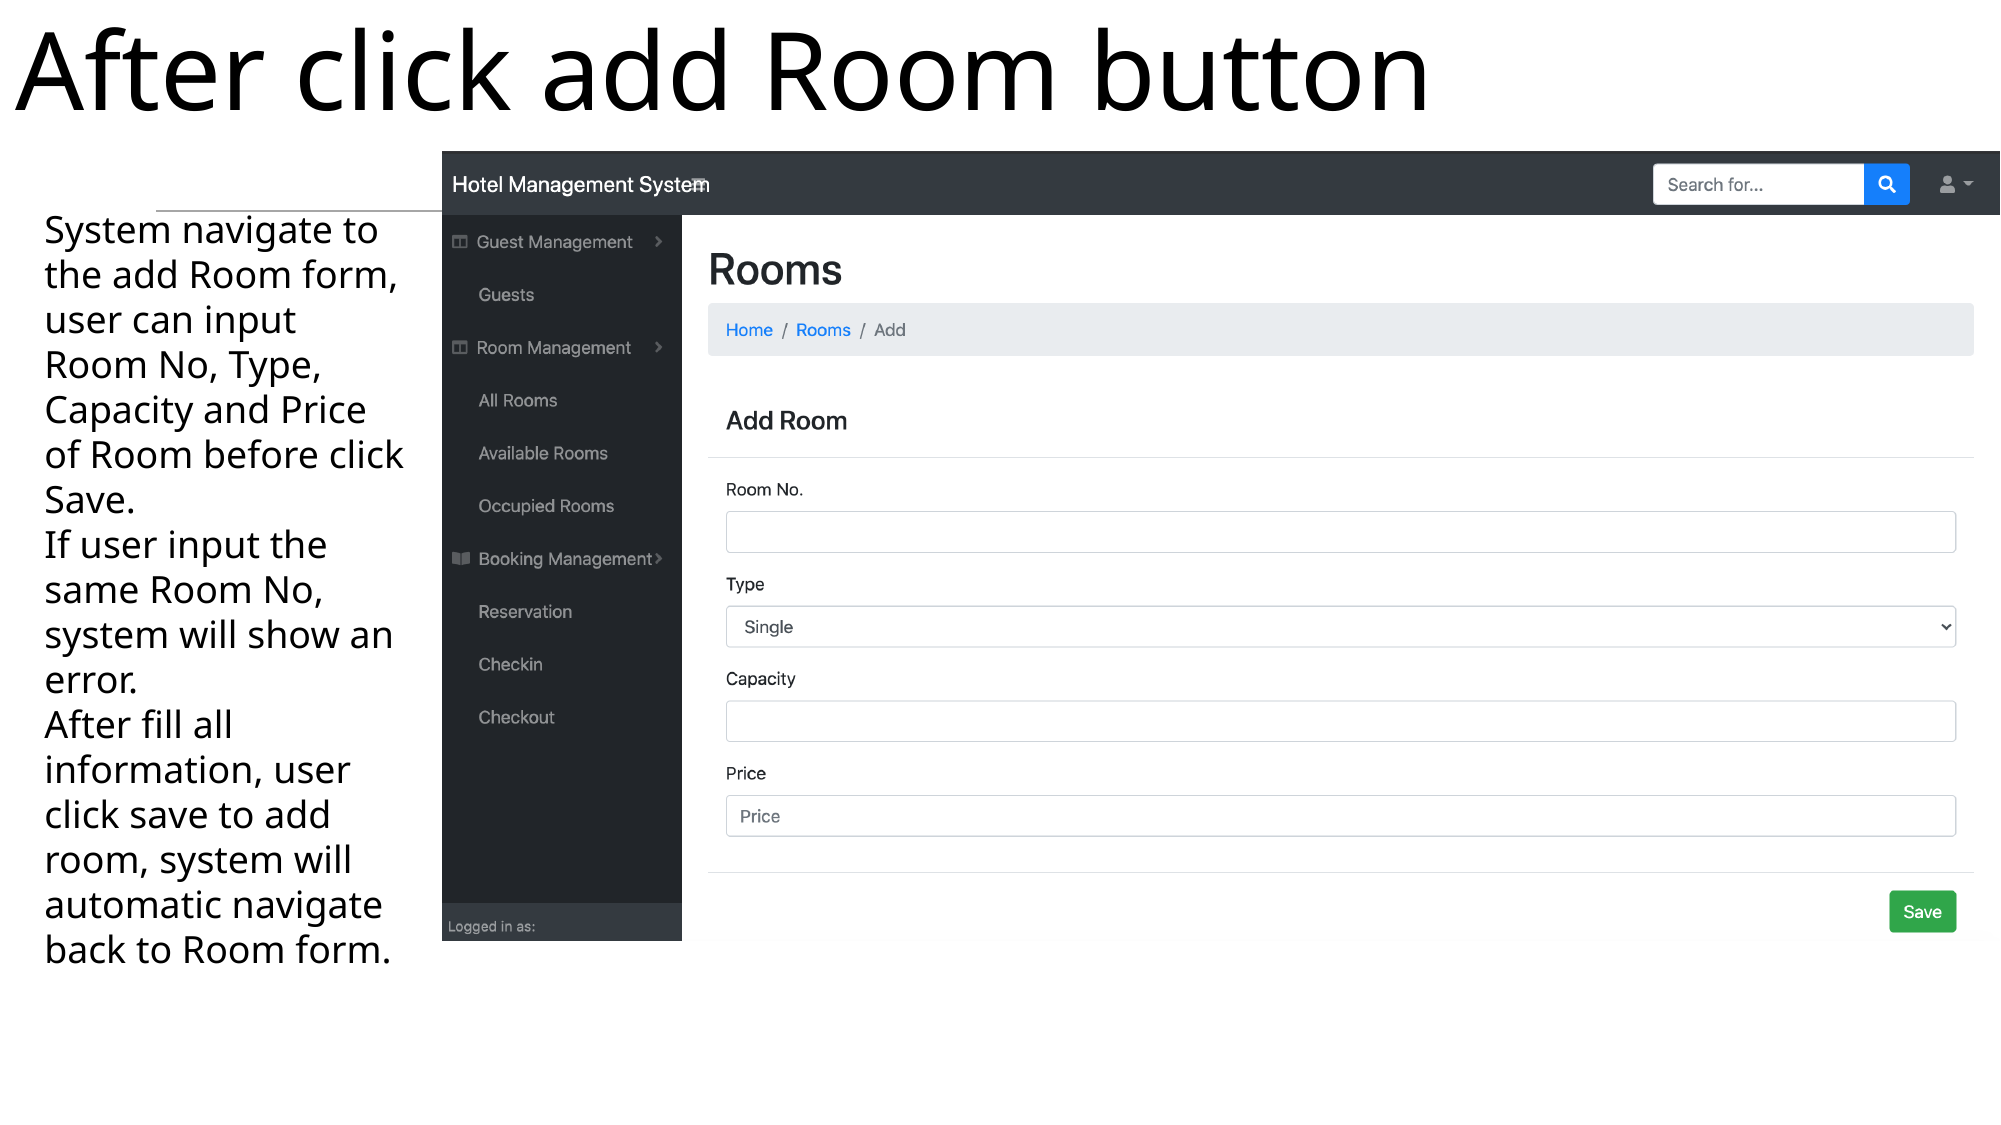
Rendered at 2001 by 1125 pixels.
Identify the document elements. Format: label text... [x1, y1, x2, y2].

text_box System navigate to the add Room form, user can input Room No, Type, Capacity and Price of Room before click Save. If user input the same Room No, system will show an error. After fill all information, user click save to add room, system will automatic navigate back to Room form. [29, 199, 422, 979]
picture [442, 151, 2000, 941]
title After click add Room button [0, 0, 1725, 152]
